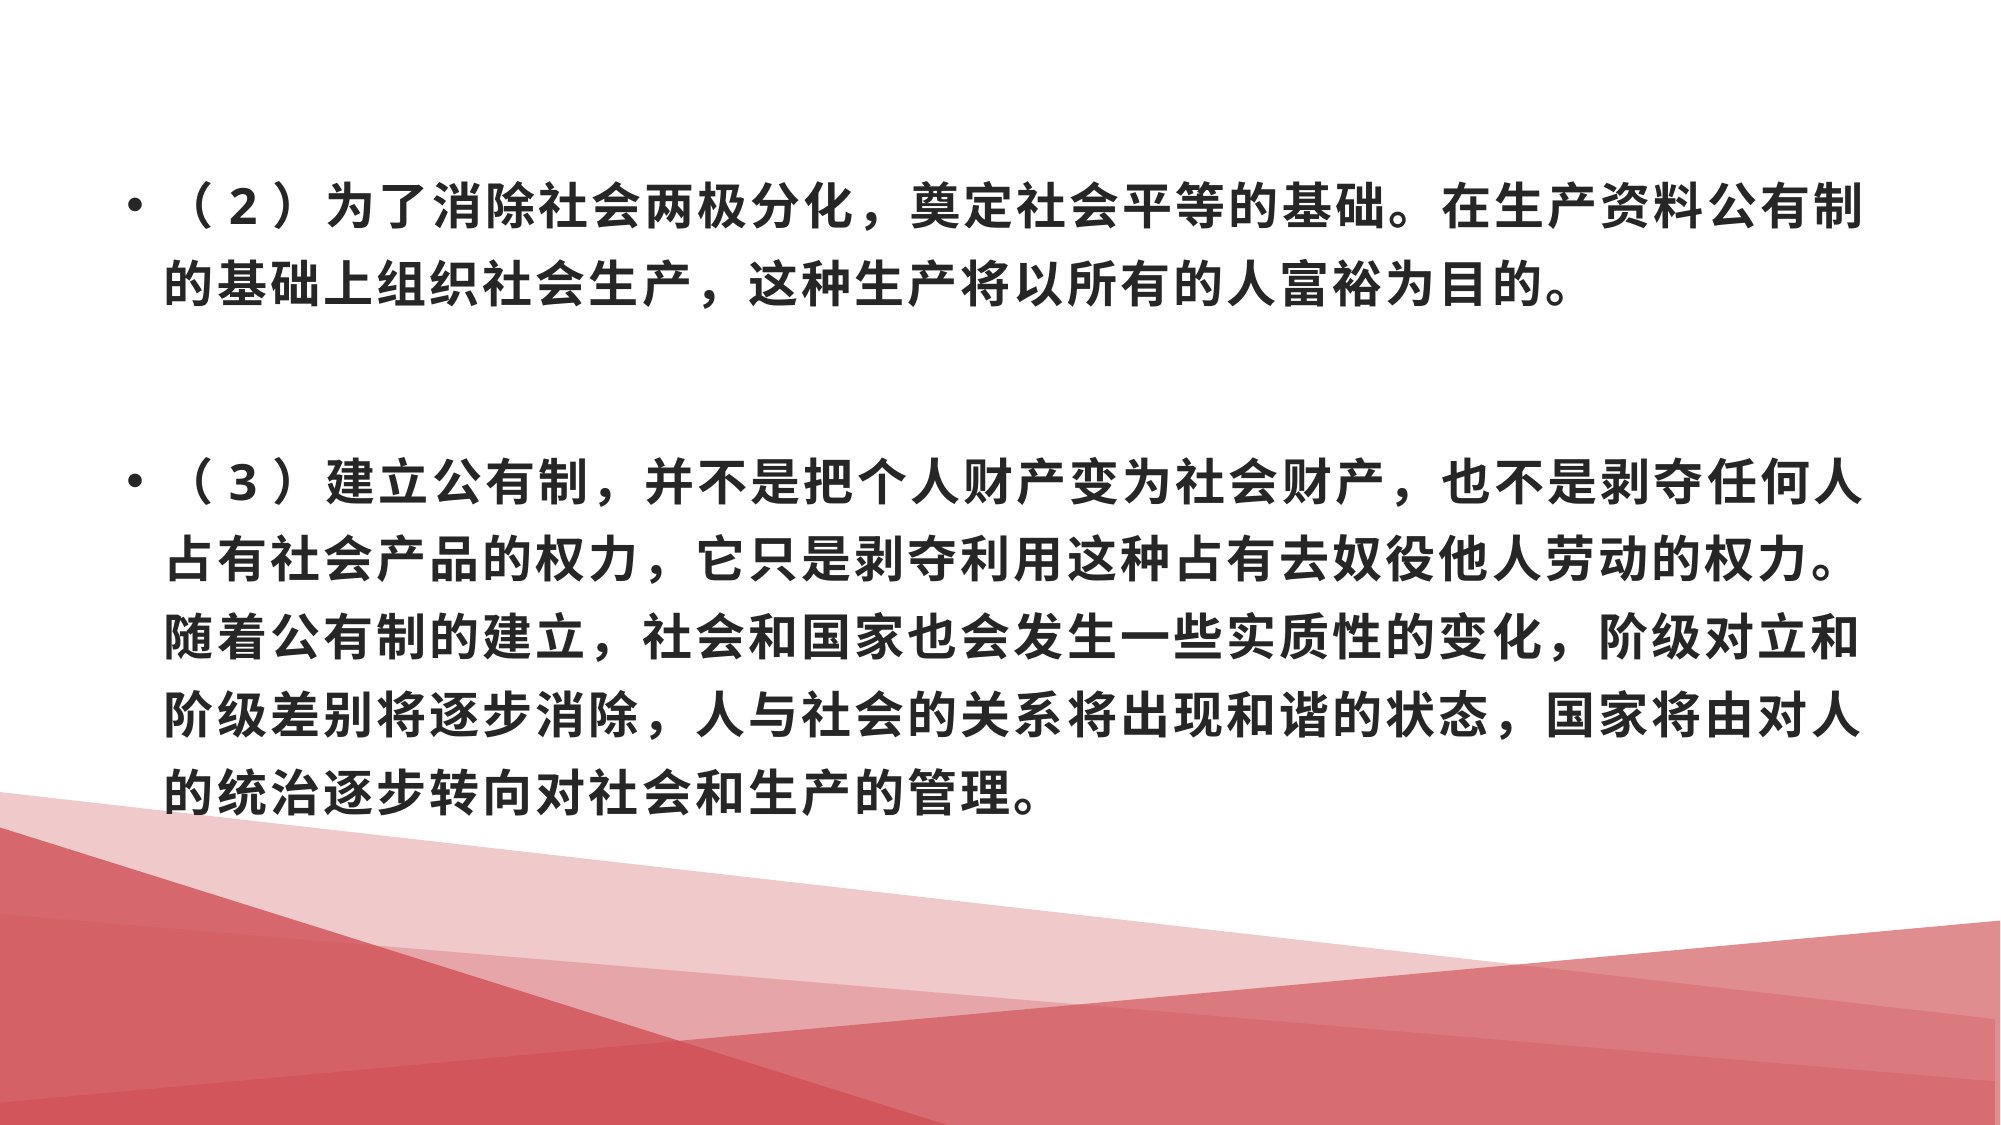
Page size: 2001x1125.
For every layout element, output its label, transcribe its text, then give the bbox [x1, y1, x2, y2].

list （2）为了消除社会两极分化，奠定社会平等的基础。在生产资料公有制的基础上组织社会生产，这种生产将以所有的人富裕为目的。 （3）建立公有制，并不是把个人财产变为社会财产，也不是剥夺任何人占有社会产品的权力，它只是剥夺利用这种占有去奴役他人劳动的权力。随着公有制的建立，社会和国家也会发生一些实质性的变化，阶级对立和阶级差别将逐步消除，人与社会的关系将出现和谐的状态，国家将由对人的统治逐步转向对社会和生产的管理。 [109, 156, 1891, 1041]
